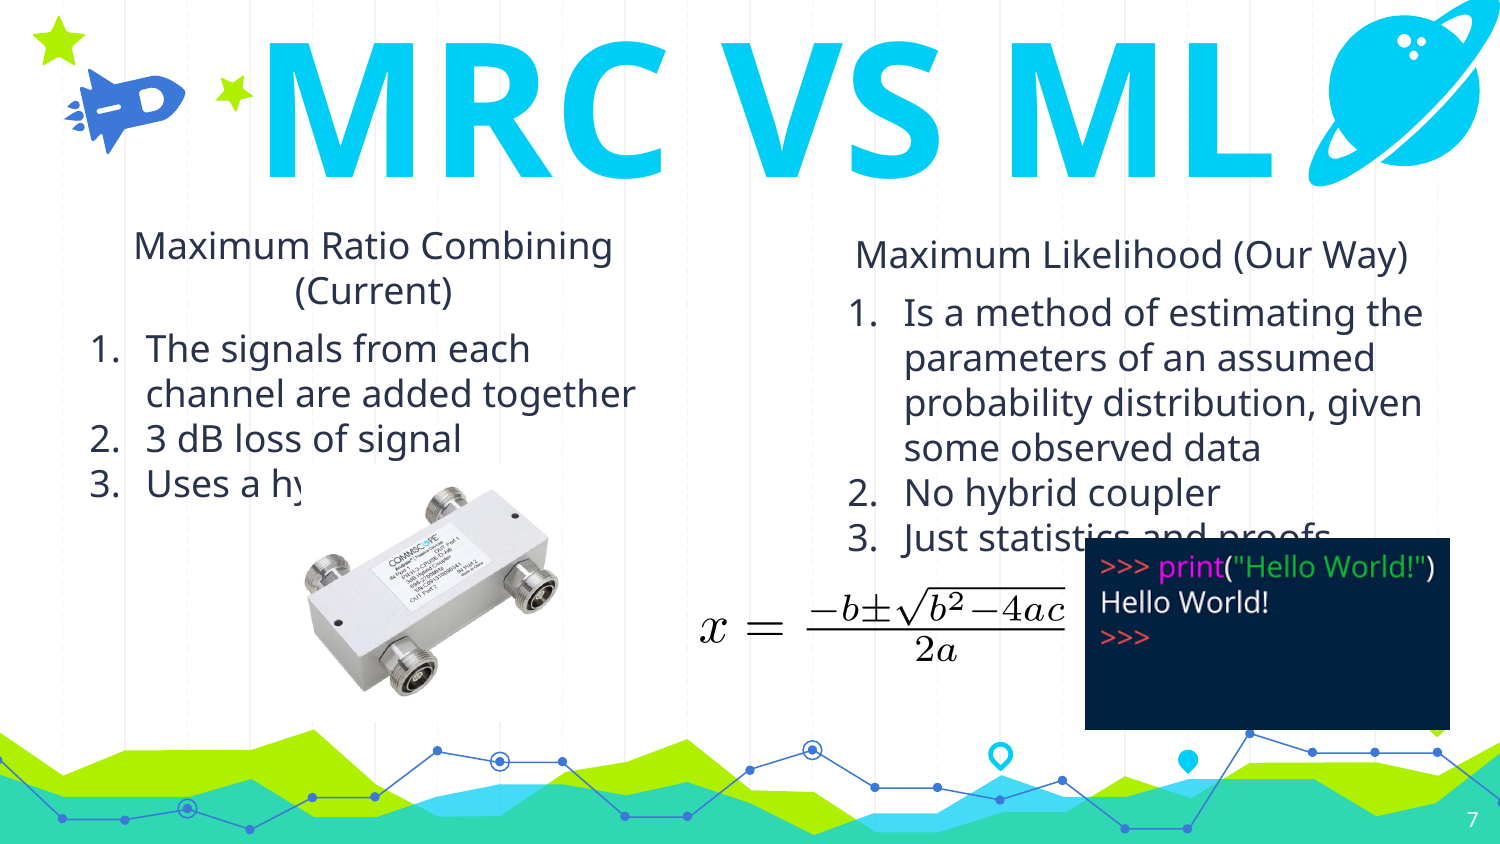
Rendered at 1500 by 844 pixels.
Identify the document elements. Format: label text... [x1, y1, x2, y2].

picture [301, 463, 560, 722]
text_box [1308, 0, 1500, 187]
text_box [73, 57, 171, 155]
text_box [32, 15, 85, 66]
subtitle Maximum Ratio Combining (Current) The signals from each channel are added together 3 dB loss of signal Uses a hybrid coupler [55, 207, 692, 497]
text_box [216, 75, 253, 112]
slide_number ‹#› [1403, 791, 1494, 844]
title MRC VS ML [128, 39, 1404, 230]
subtitle Maximum Likelihood (Our Way) Is a method of estimating the parameters of an assumed probability distribution, given some observed data No hybrid coupler Just statistics and proofs [813, 216, 1450, 559]
picture [678, 538, 1451, 730]
